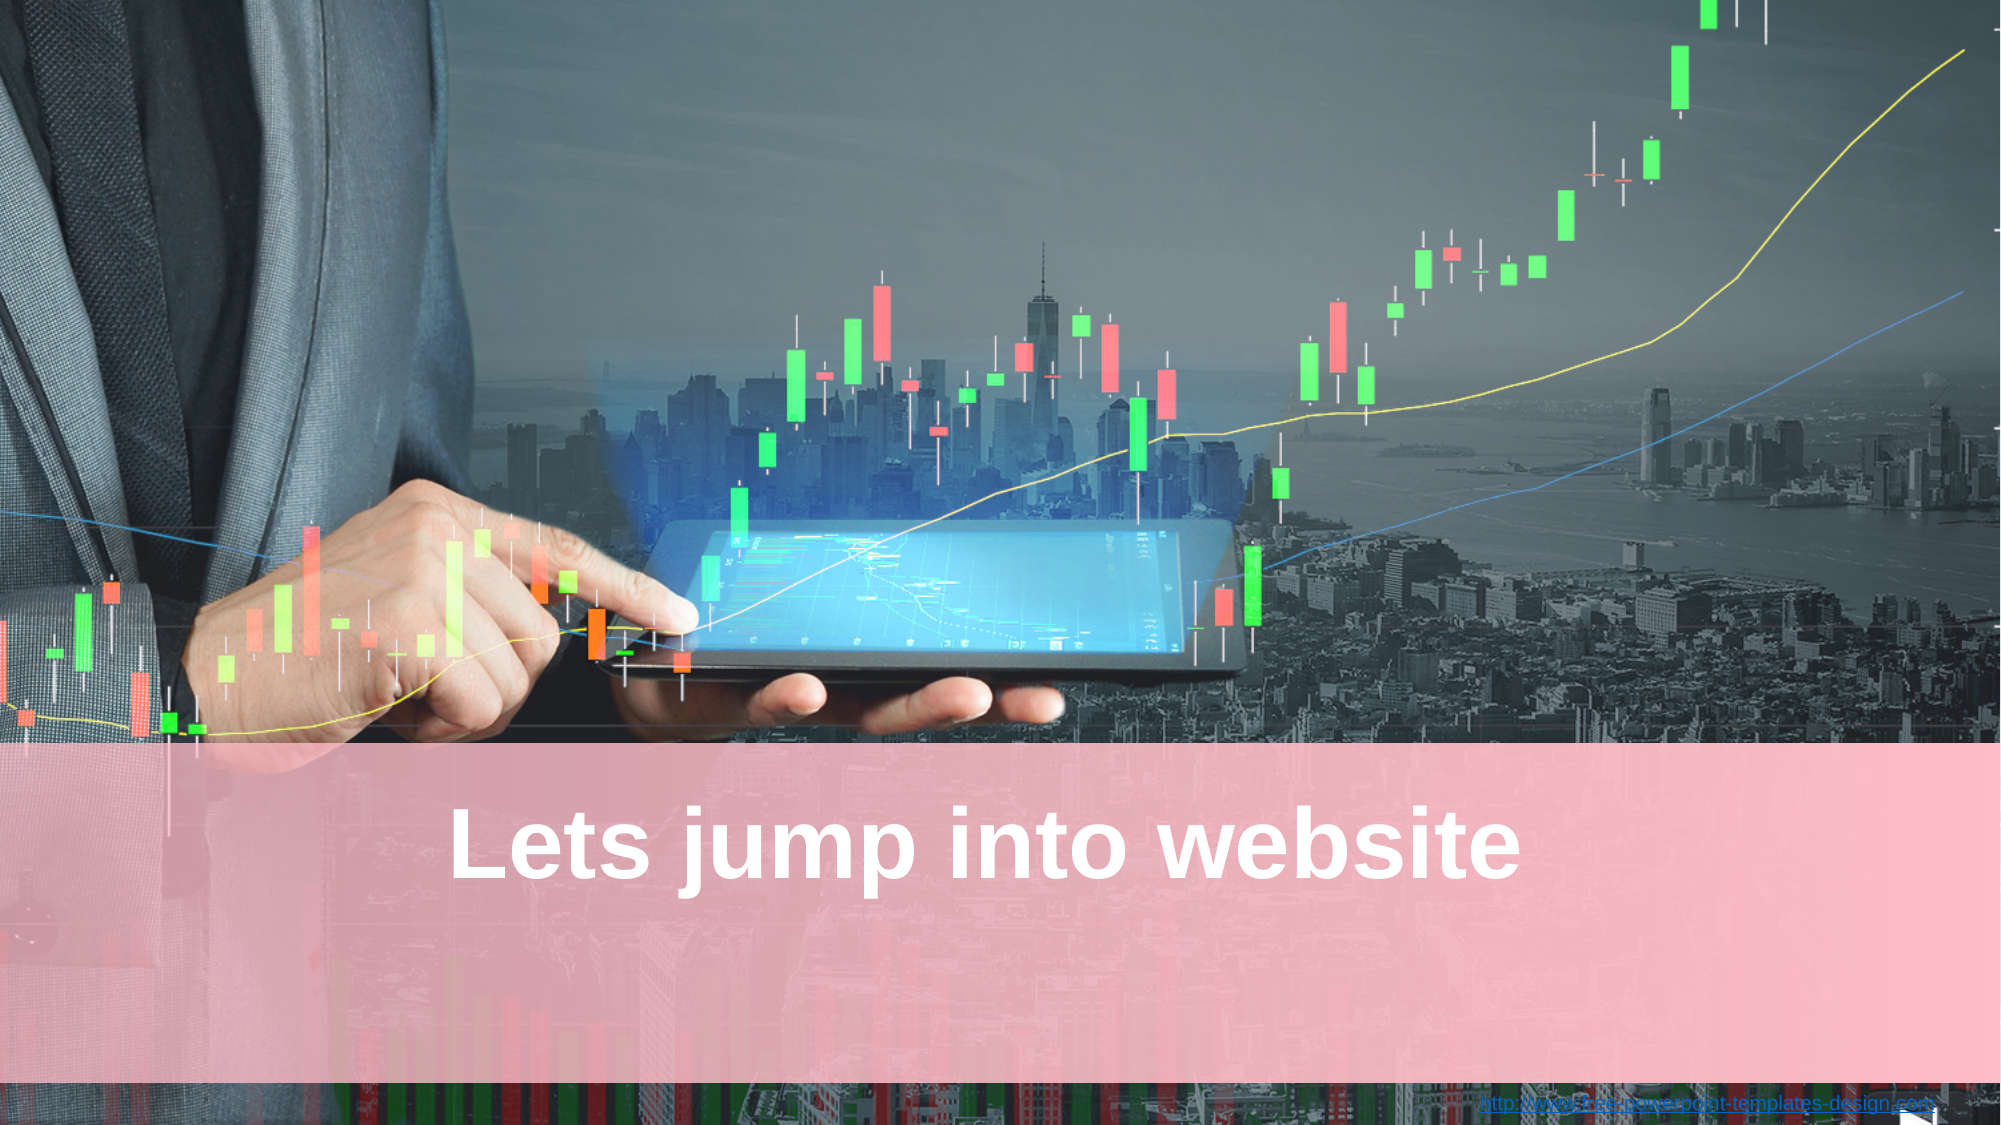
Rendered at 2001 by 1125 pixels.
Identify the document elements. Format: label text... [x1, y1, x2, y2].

text_box [0, 743, 2000, 1083]
picture [0, 0, 2001, 1125]
text_box Lets jump into website [394, 771, 1567, 907]
text_box http://www.free-powerpoint-templates-design.com [0, 1082, 1950, 1122]
